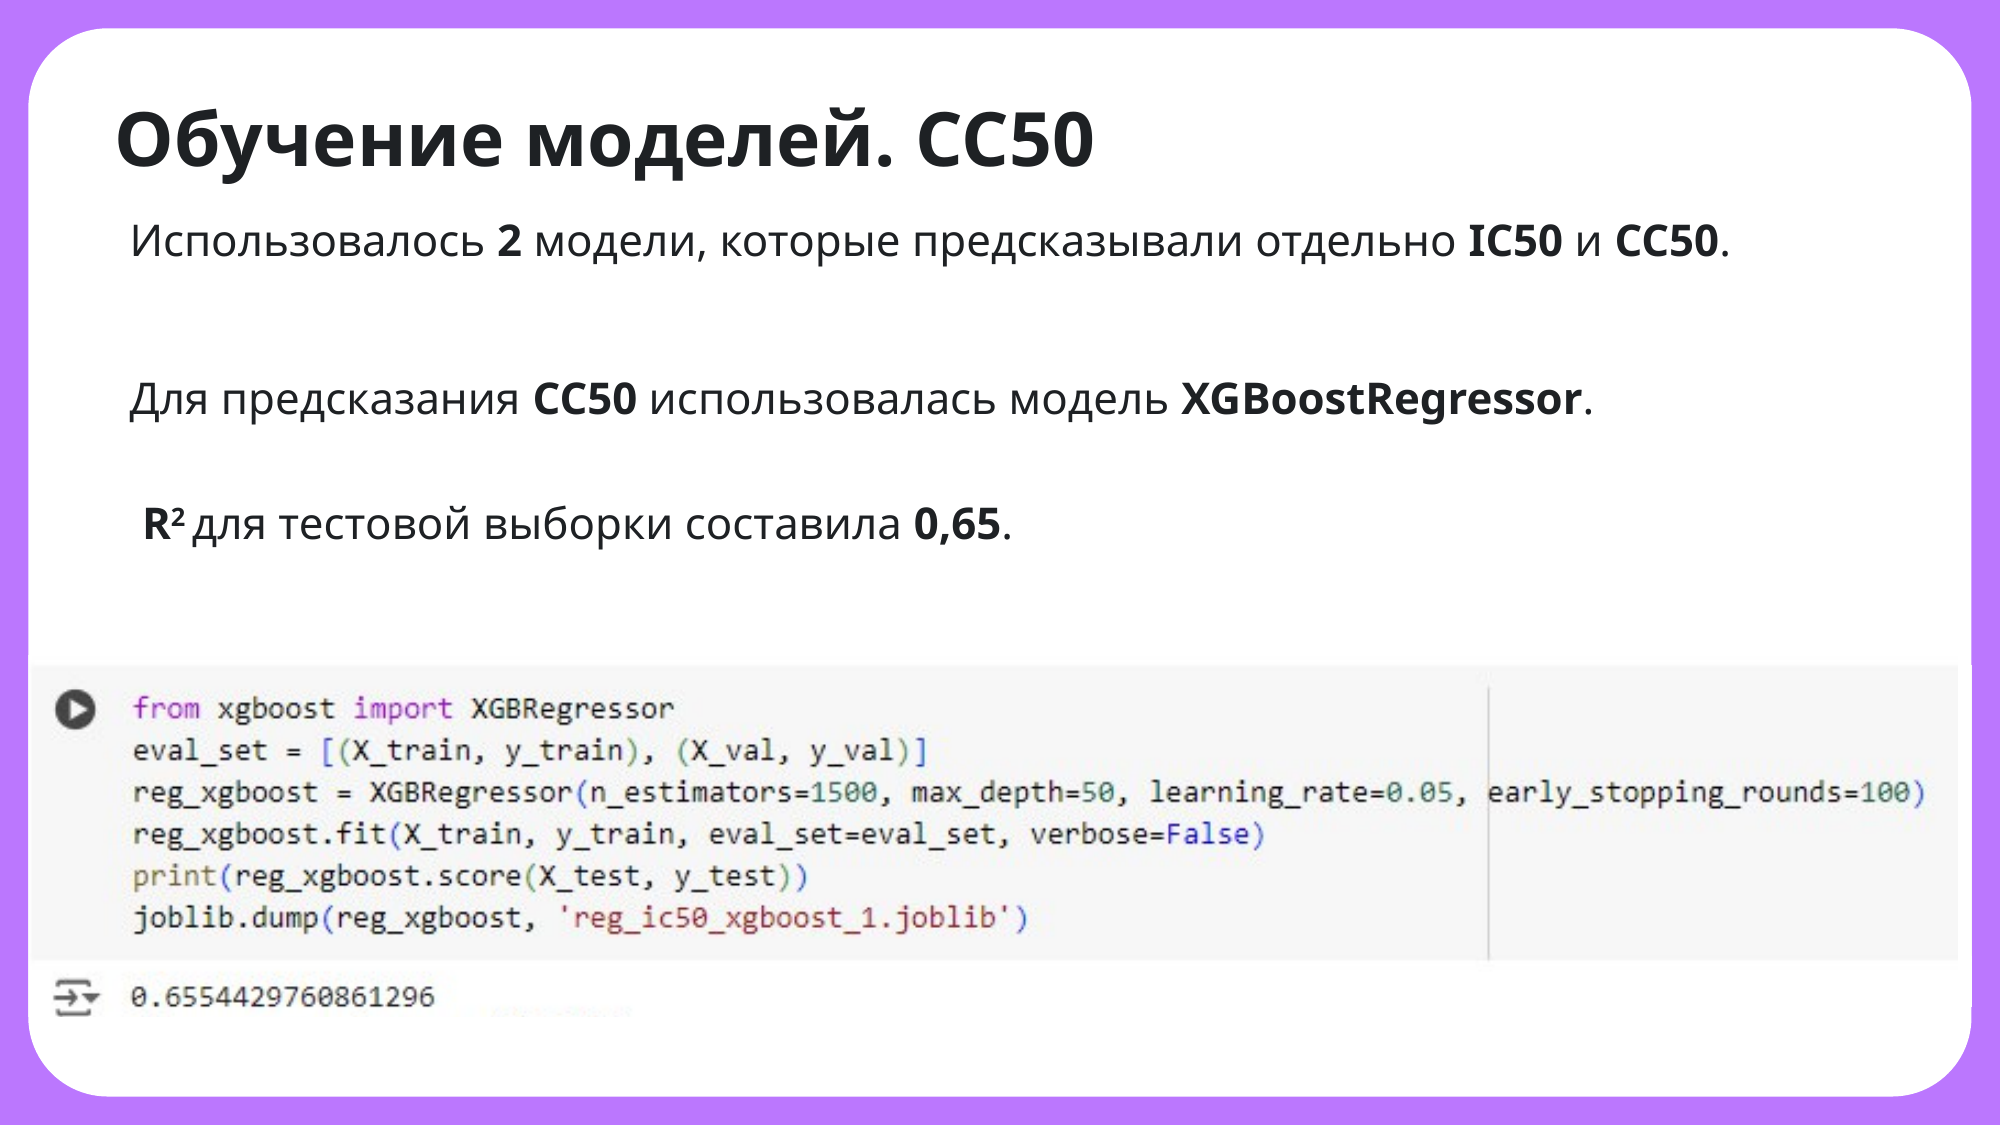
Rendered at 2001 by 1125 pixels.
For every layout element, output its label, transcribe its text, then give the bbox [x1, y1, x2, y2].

picture [28, 654, 1972, 1018]
text_box Использовалось 2 модели, которые предсказывали отдельно IC50 и CC50. [114, 205, 1747, 273]
text_box Обучение моделей. CC50 [114, 91, 1862, 184]
text_box Для предсказания CC50 использовалась модель XGBoostRegressor. [114, 363, 1862, 431]
text_box [28, 1017, 1972, 1097]
text_box R2 для тестовой выборки составила 0,65. [127, 488, 1759, 556]
text_box [28, 28, 1972, 664]
